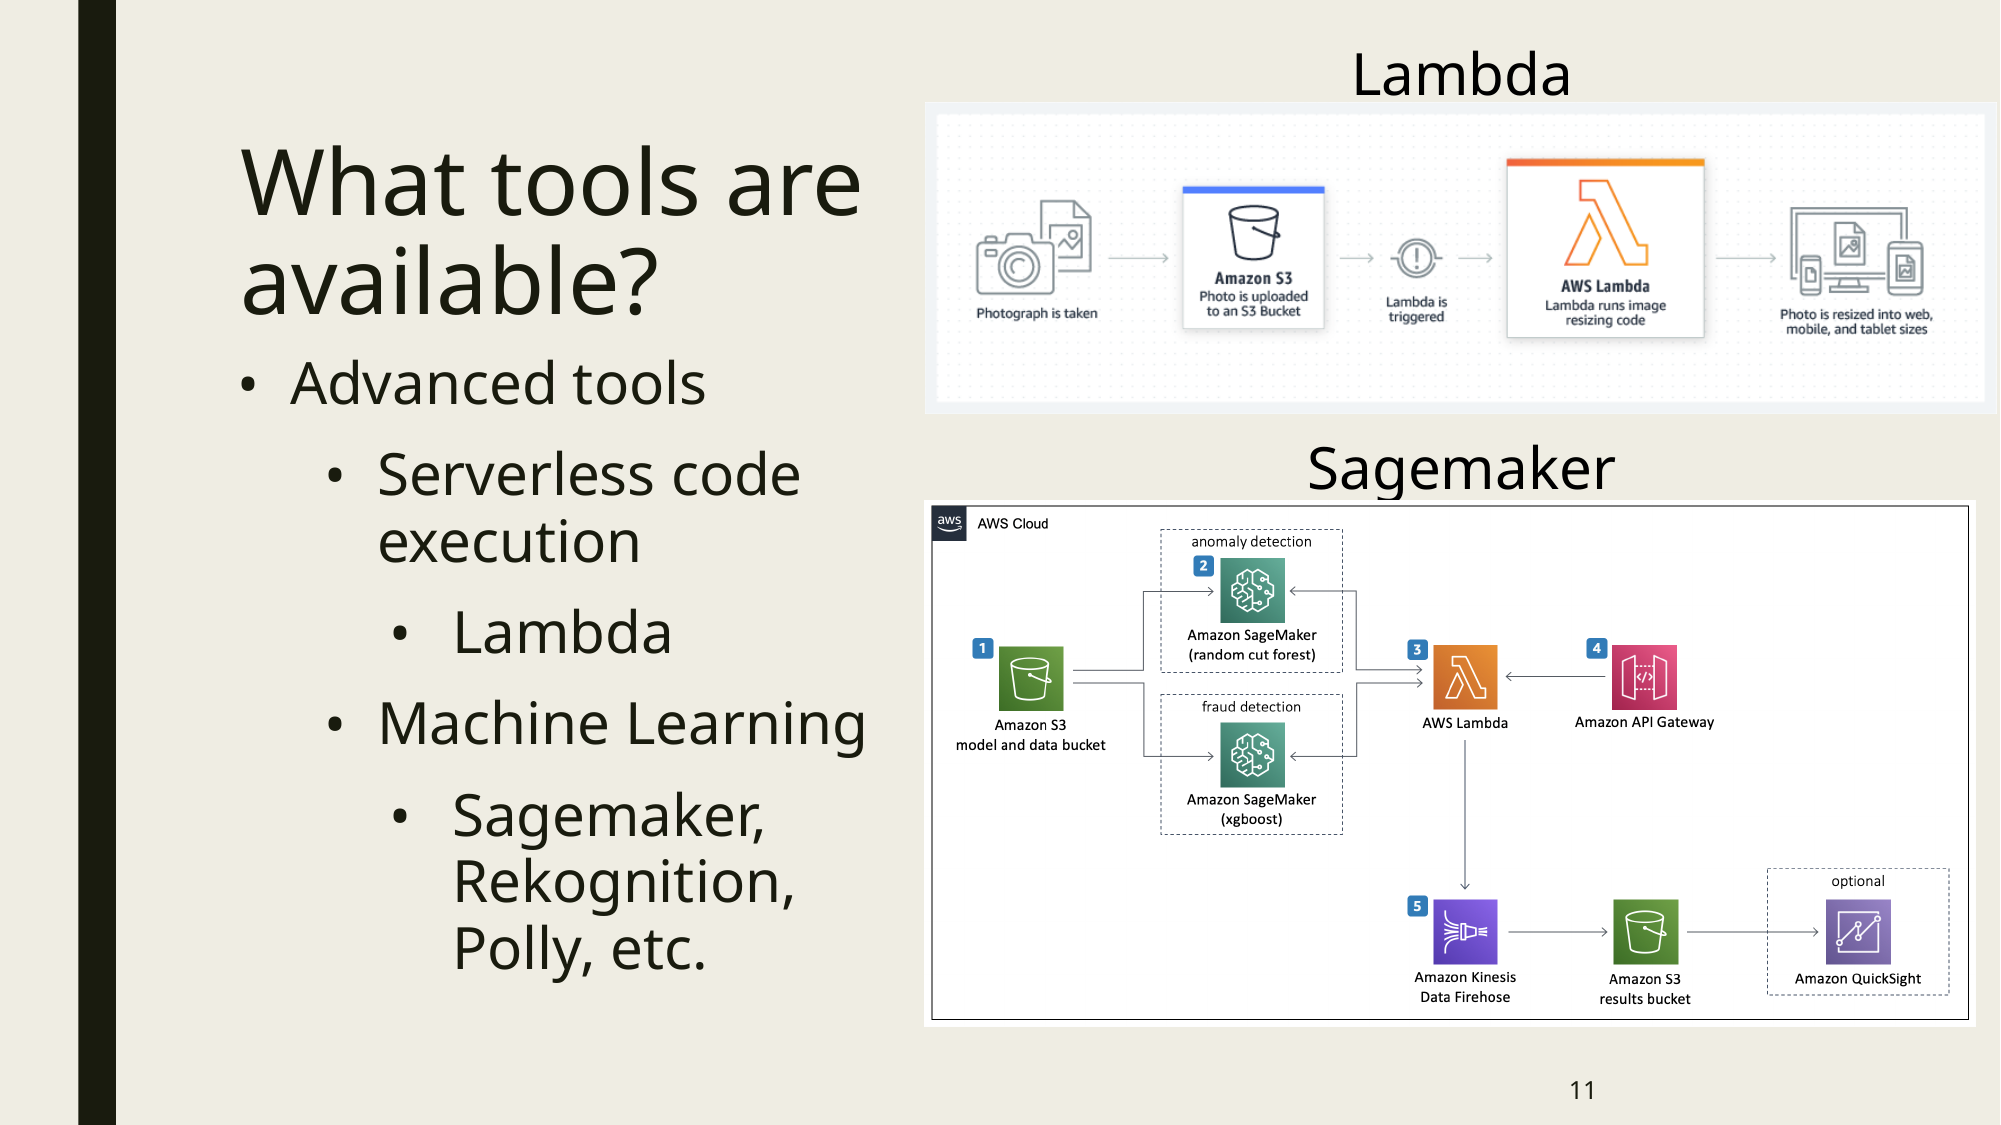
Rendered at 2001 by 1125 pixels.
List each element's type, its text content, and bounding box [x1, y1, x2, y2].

slide_number 11 [1553, 1058, 1816, 1125]
picture [924, 500, 1977, 1027]
text_box Lambda [1236, 29, 1687, 102]
text_box Sagemaker [1236, 423, 1687, 500]
list Advanced tools Serverless code execution Lambda Machine Learning Sagemaker, Rekognition, Polly, etc. [200, 343, 899, 1027]
picture [925, 102, 1997, 414]
title What tools are available? [225, 114, 925, 357]
